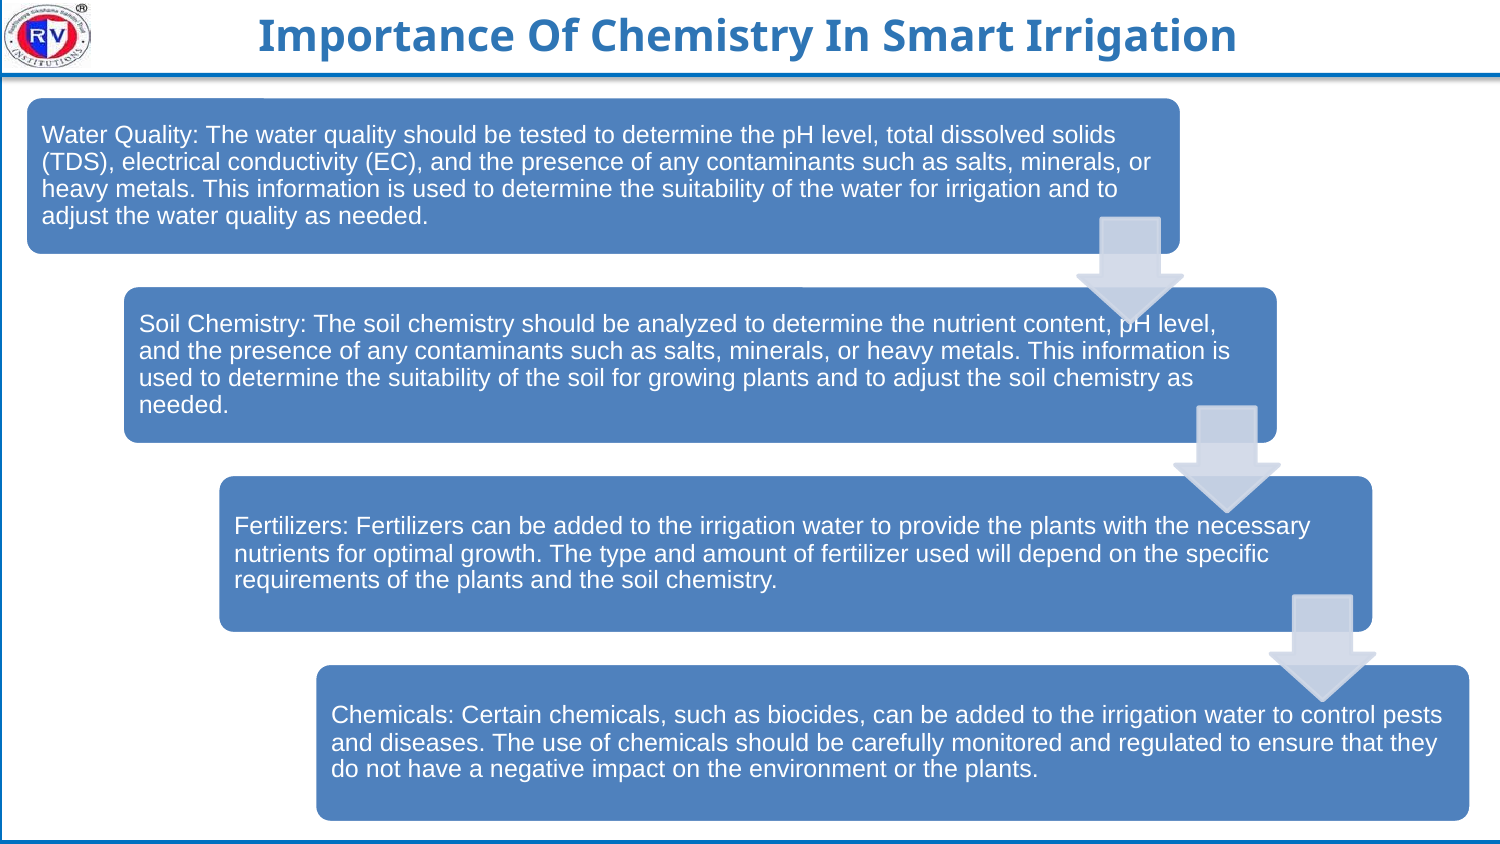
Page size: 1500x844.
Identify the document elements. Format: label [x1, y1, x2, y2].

text_box [0, 2, 1500, 88]
text_box [24, 95, 1472, 823]
